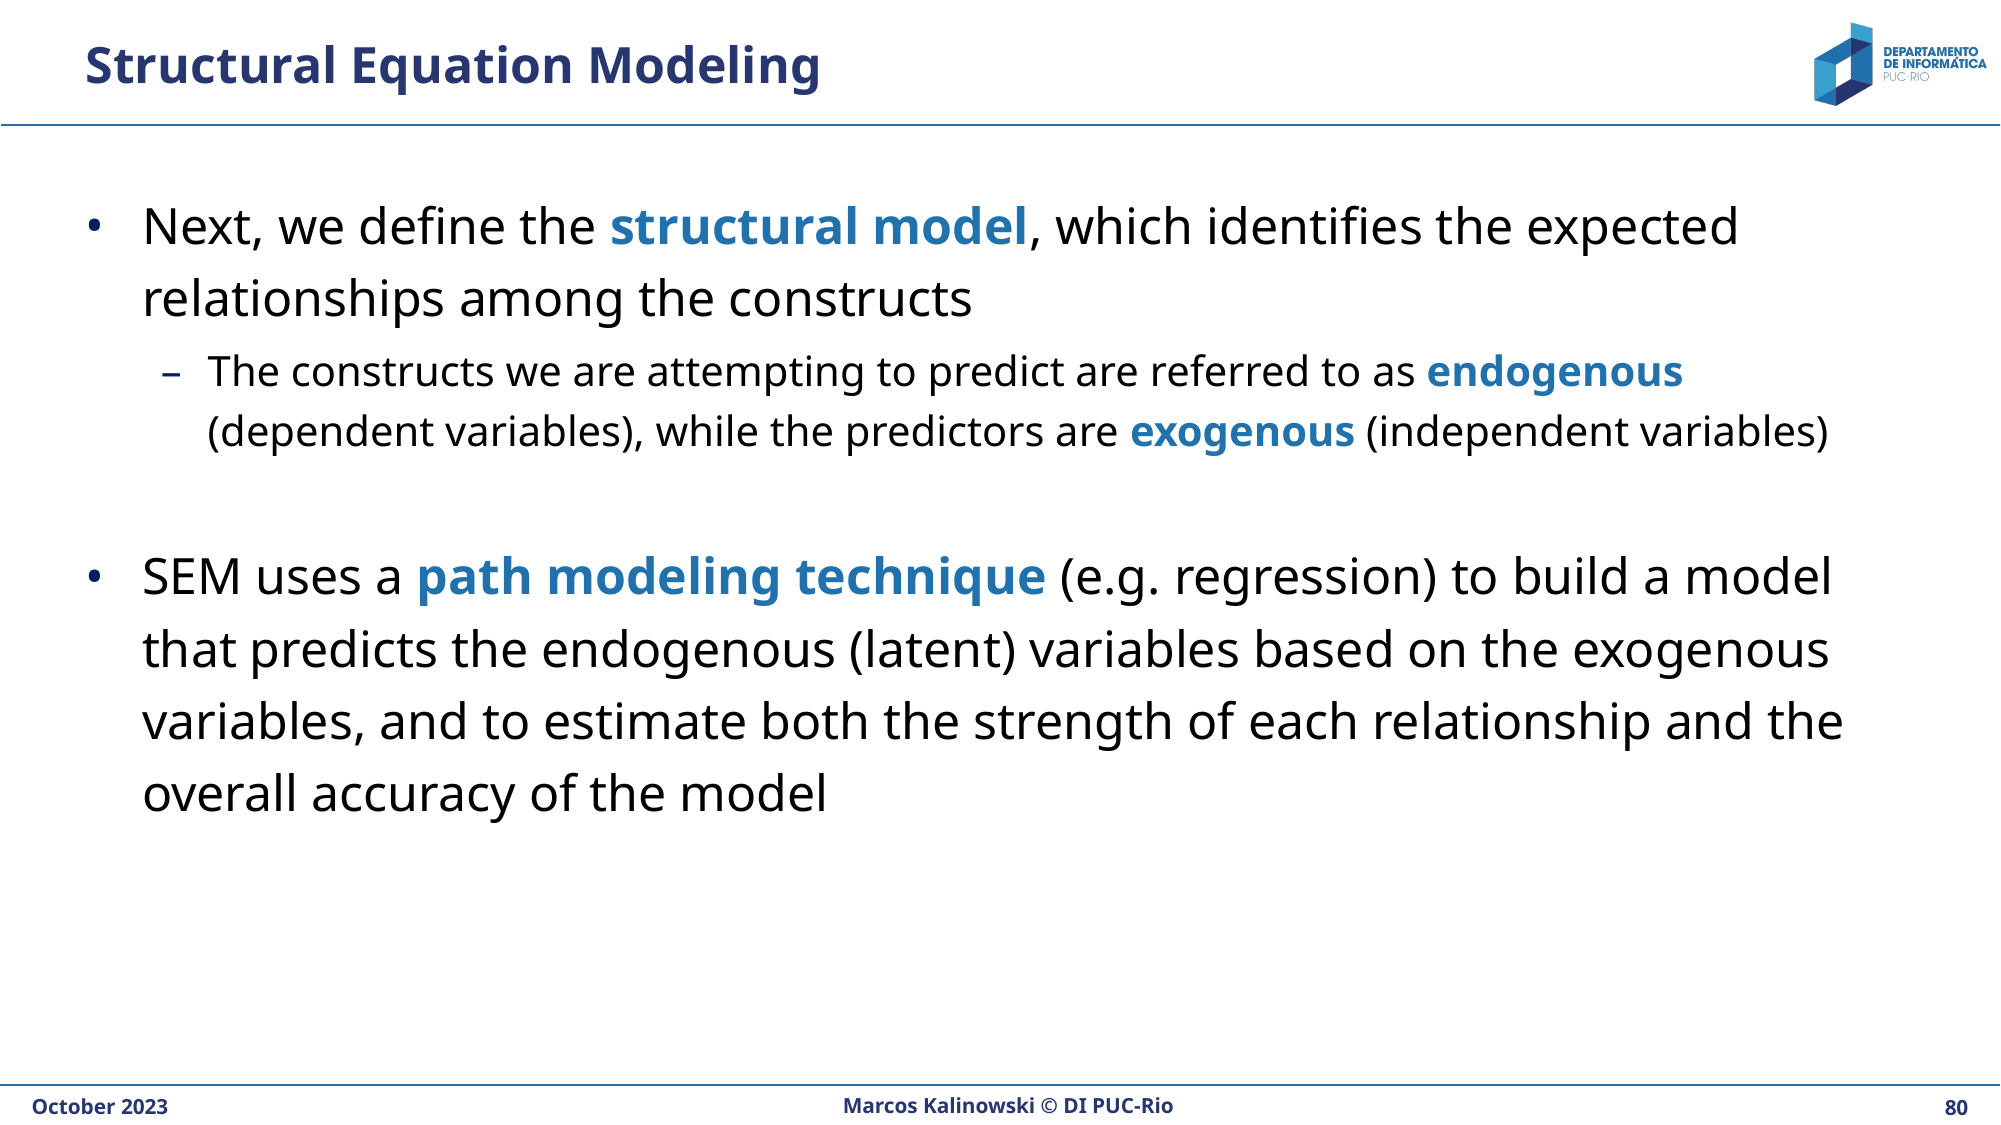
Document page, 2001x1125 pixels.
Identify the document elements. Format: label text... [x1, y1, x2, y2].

picture [1779, 0, 2001, 133]
title Structural Equation Modeling [70, 17, 1800, 111]
footer Marcos Kalinowski © DI PUC-Rio [366, 1085, 1650, 1123]
slide_number ‹#› [1755, 1087, 1984, 1125]
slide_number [16, 1085, 431, 1124]
list Next, we define the structural model, which identifies the expected relationships among the constructs The constructs we are attempting to predict are referred to as endogenous (dependent variables), while the predictors are exogenous (independent variables) SEM uses a path modeling technique (e.g. regression) to build a model that predicts the endogenous (latent) variables based on the exogenous variables, and to estimate both the strength of each relationship and the overall accuracy of the model [70, 174, 1898, 1052]
